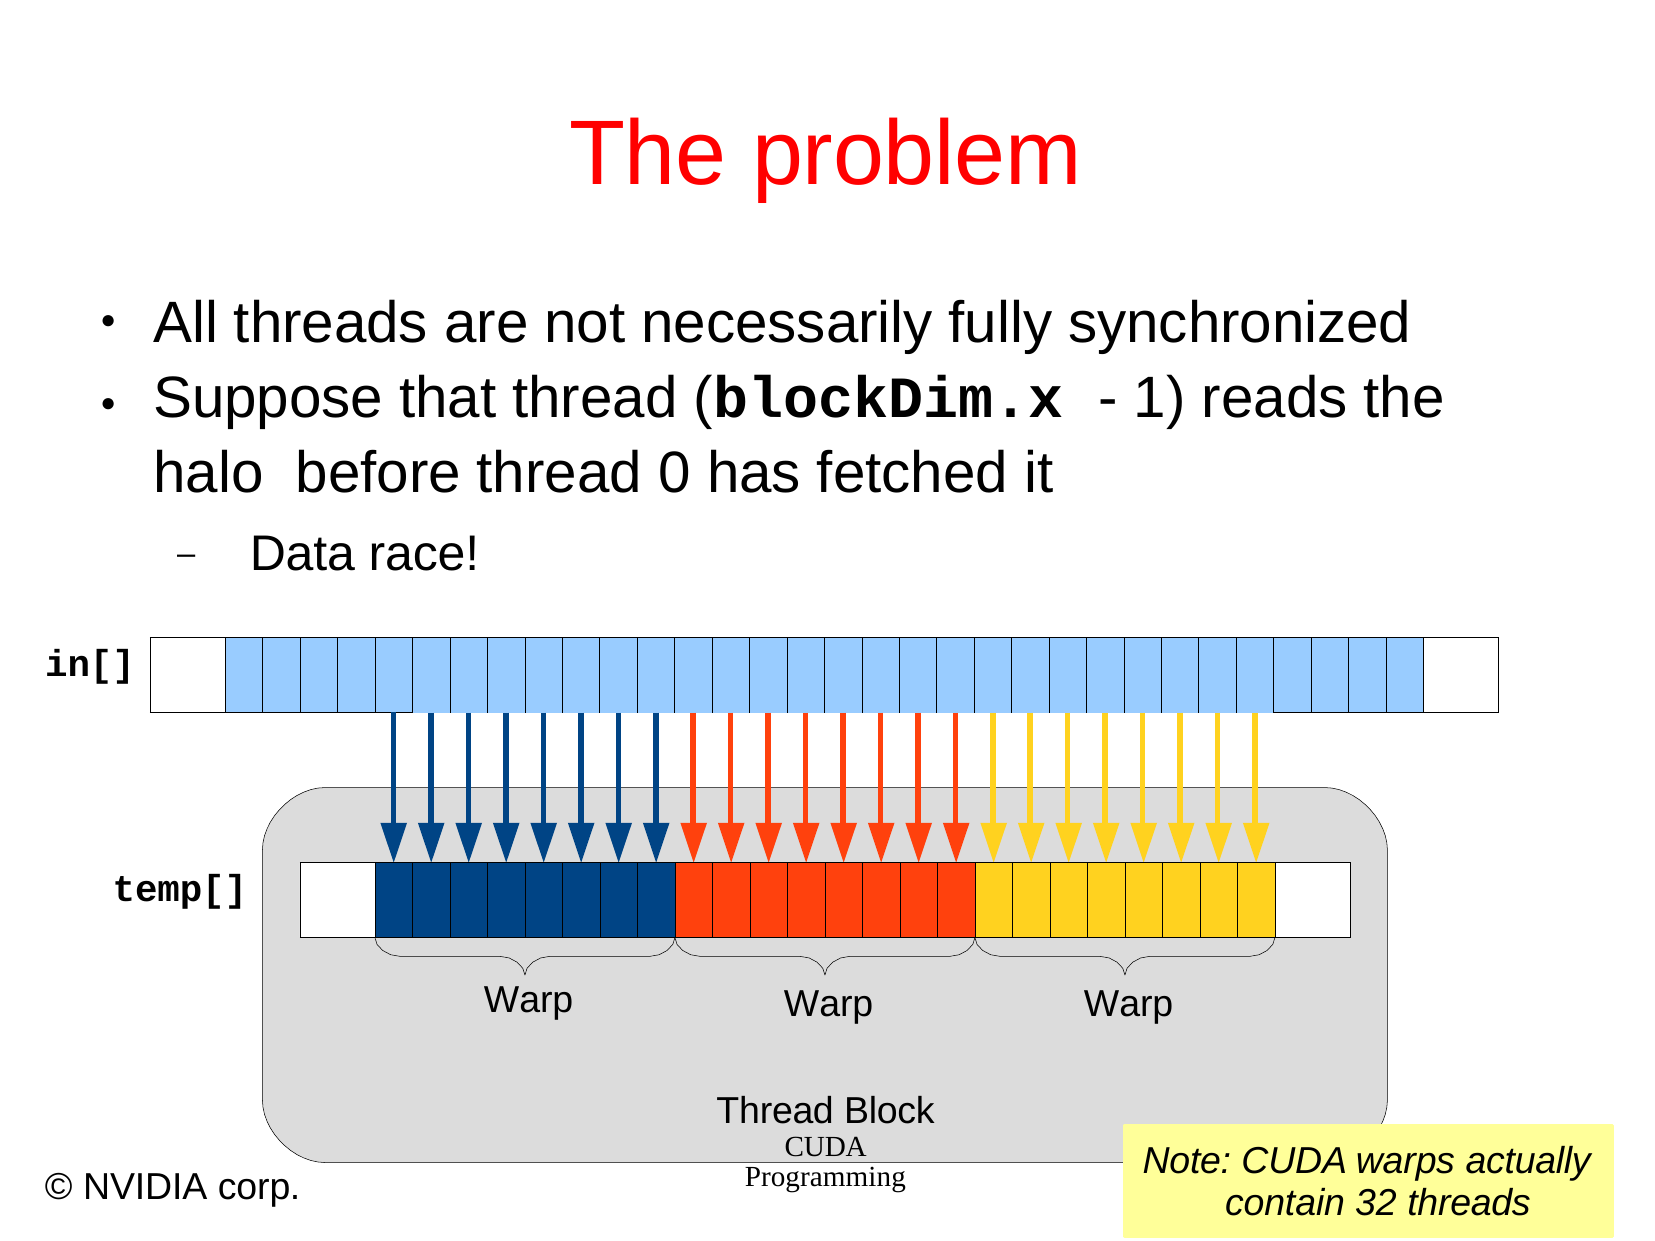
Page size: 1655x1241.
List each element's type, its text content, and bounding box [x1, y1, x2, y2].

text_box [1243, 824, 1270, 862]
text_box [380, 824, 407, 862]
table_cell [733, 713, 765, 824]
text_box [1093, 824, 1120, 862]
table_cell [996, 713, 1027, 824]
table_cell [1183, 713, 1215, 824]
table_header [826, 863, 862, 937]
table_header [1087, 638, 1124, 713]
table_cell [846, 713, 878, 824]
table_header [1237, 638, 1273, 713]
text_box [680, 824, 707, 862]
text_box [418, 824, 445, 862]
table_header [413, 638, 450, 713]
text_box [718, 824, 745, 862]
table_cell [396, 713, 428, 824]
table_header [901, 863, 937, 937]
table_header [1163, 863, 1200, 937]
table_header [1051, 863, 1087, 937]
text_box [755, 824, 782, 862]
table_header [713, 863, 750, 937]
table_header [1201, 863, 1237, 937]
table_header [976, 863, 1012, 937]
table_header [600, 638, 637, 713]
table_cell [584, 713, 616, 824]
text_box ● [98, 383, 124, 417]
text_box [568, 824, 595, 862]
table_header [938, 863, 975, 937]
table_header [675, 638, 712, 713]
table_header [301, 638, 337, 712]
table_header [151, 638, 225, 712]
table_cell [509, 713, 541, 824]
table_header [863, 863, 900, 937]
table_header [563, 863, 600, 937]
table_cell [1070, 713, 1102, 824]
text_box [643, 824, 670, 862]
text_box [1018, 824, 1045, 862]
title The problem [567, 90, 1086, 272]
table_header [1125, 638, 1161, 713]
text_box [530, 824, 557, 862]
table_header [1013, 863, 1050, 937]
text_box © NVIDIA corp. [42, 1160, 302, 1208]
table_header [488, 638, 525, 713]
text_box [830, 824, 857, 862]
text_box Warp [481, 972, 575, 1021]
text_box [493, 824, 520, 862]
text_box [1055, 824, 1082, 862]
table_cell [1033, 713, 1065, 824]
text_box [975, 938, 1275, 976]
table_header [451, 638, 487, 713]
text_box in[] [43, 636, 138, 684]
text_box [868, 824, 895, 862]
text_box [1130, 824, 1157, 862]
text_box [455, 824, 482, 862]
table_header [900, 638, 936, 713]
table_header [638, 863, 675, 937]
table_header [376, 638, 412, 712]
table_header [413, 863, 450, 937]
table_cell [471, 713, 503, 824]
table_header [526, 863, 562, 937]
table_header [563, 638, 599, 713]
text_box [1168, 824, 1195, 862]
table_header [975, 638, 1011, 713]
table_header [1349, 638, 1386, 712]
table_header [526, 638, 562, 713]
table_cell [1108, 713, 1140, 824]
text_box Thread Block CUDA Programming [700, 1089, 955, 1192]
table_header [263, 638, 300, 712]
table_cell [434, 713, 466, 824]
table_header [1274, 638, 1311, 712]
text_box [605, 824, 632, 862]
text_box [675, 938, 975, 976]
table_cell [1220, 713, 1252, 824]
table_header [301, 863, 375, 937]
table_header [676, 863, 712, 937]
text_box [943, 824, 970, 862]
table_header [1050, 638, 1086, 713]
table_cell [546, 713, 578, 824]
table_header [1312, 638, 1348, 712]
table_header [376, 863, 412, 937]
table_header [226, 638, 262, 712]
table_header [788, 863, 825, 937]
text_box [980, 824, 1007, 862]
text_box Warp [1081, 976, 1175, 1024]
text_box ● [98, 300, 124, 335]
table_header [1162, 638, 1198, 713]
text_box [905, 824, 932, 862]
table_header [488, 863, 525, 937]
table_header [1012, 638, 1049, 713]
text_box [793, 824, 820, 862]
table_header [751, 863, 787, 937]
table_header [713, 638, 749, 713]
text_box temp[] [110, 861, 250, 909]
table_header [601, 863, 637, 937]
table_header [1199, 638, 1236, 713]
table_cell [659, 713, 690, 824]
table_cell [958, 713, 990, 824]
text_box Warp [781, 976, 875, 1024]
text_box [375, 938, 675, 972]
text_box [262, 824, 1388, 1163]
table_header [937, 638, 974, 713]
text_box [1205, 824, 1232, 862]
table_header [1424, 638, 1498, 712]
table_cell [883, 713, 915, 824]
table_header [451, 863, 487, 937]
table_header [1238, 863, 1275, 937]
text_box All threads are not necessarily fully synchronized Suppose that thread (blockDim.x - 1) reads the halo before thread 0 has fetched it – Data race! [151, 272, 1558, 583]
table_header [750, 638, 787, 713]
table_cell [921, 713, 953, 824]
text_box Note: CUDA warps actually contain 32 threads [1140, 1133, 1597, 1224]
table_header [1387, 638, 1423, 712]
table_header [1126, 863, 1162, 937]
table_header [788, 638, 824, 713]
table_cell [150, 713, 391, 824]
table_cell [1258, 713, 1499, 824]
table_header [825, 638, 862, 713]
table_cell [771, 713, 803, 824]
table_header [1276, 863, 1350, 937]
table_cell [696, 713, 728, 824]
table_cell [808, 713, 840, 824]
table_header [638, 638, 674, 713]
table_cell [1145, 713, 1177, 824]
text_box [1125, 1125, 1613, 1237]
table_header [863, 638, 899, 713]
table_header [338, 638, 375, 712]
table_cell [621, 713, 653, 824]
table_header [1088, 863, 1125, 937]
